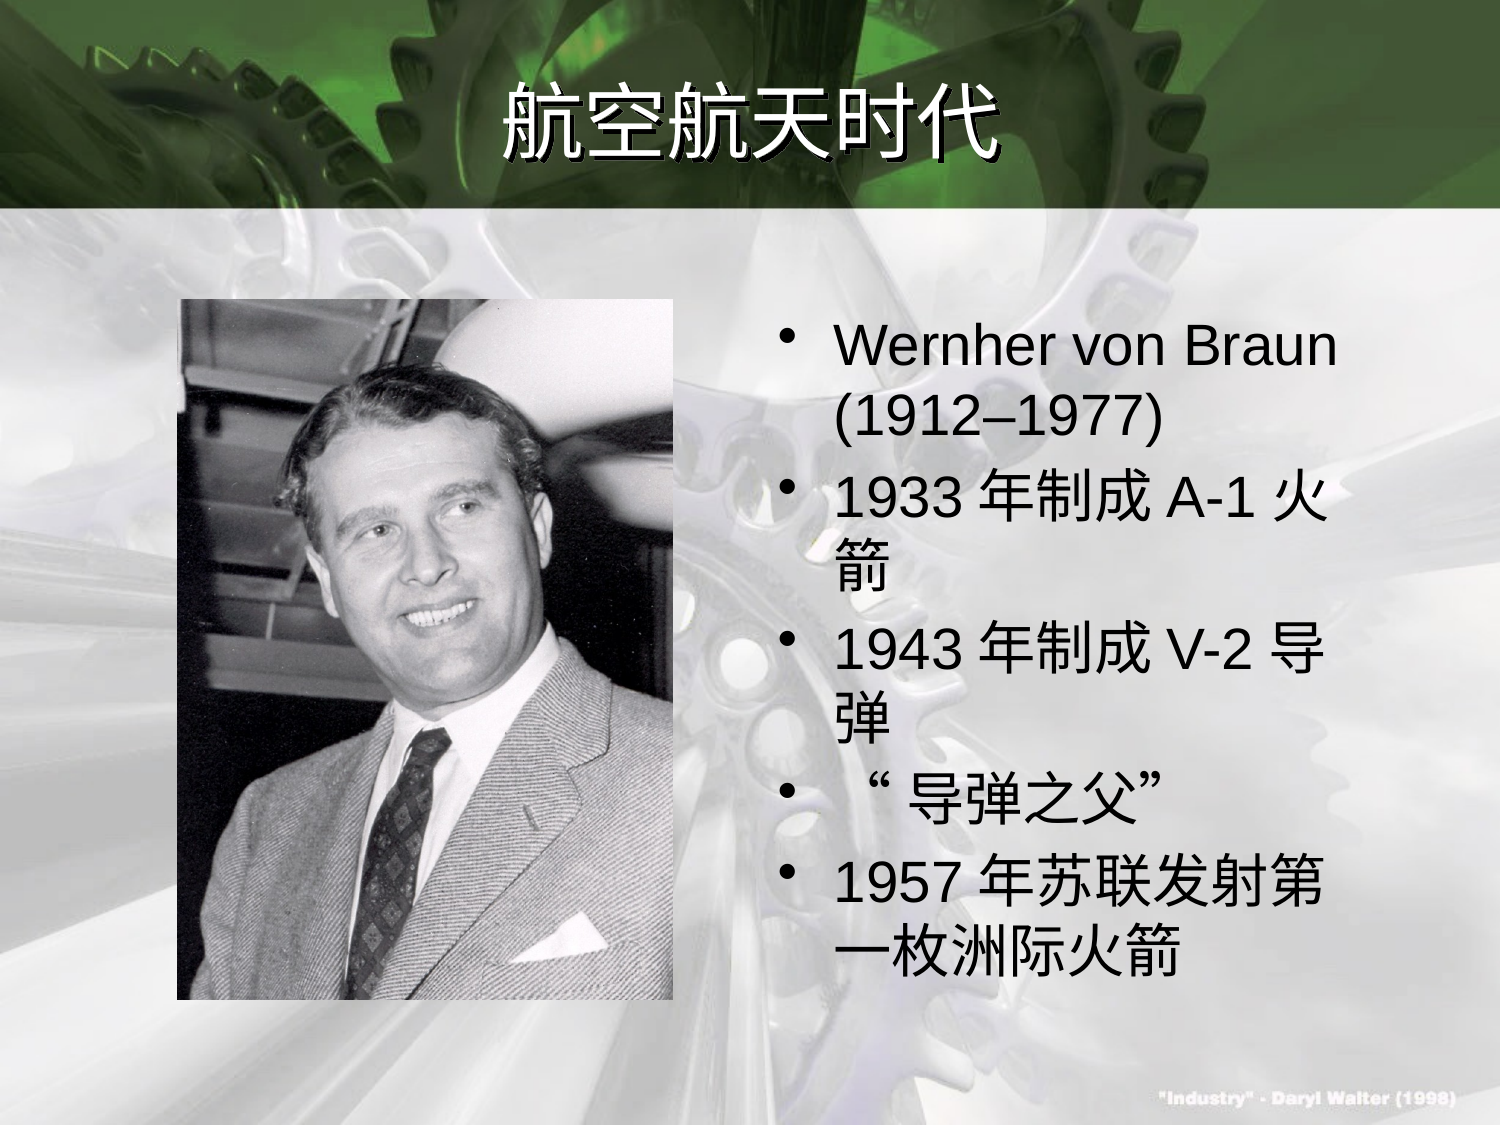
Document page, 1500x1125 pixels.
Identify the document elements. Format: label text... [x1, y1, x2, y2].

title 航空航天时代 [112, 24, 1388, 213]
picture [0, 0, 1500, 1125]
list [177, 299, 673, 1001]
list Wernher von Braun (1912–1977) 1933年制成A-1火箭 1943年制成V-2导弹 “导弹之父” 1957年苏联发射第一枚洲际火箭 [762, 299, 1388, 1001]
